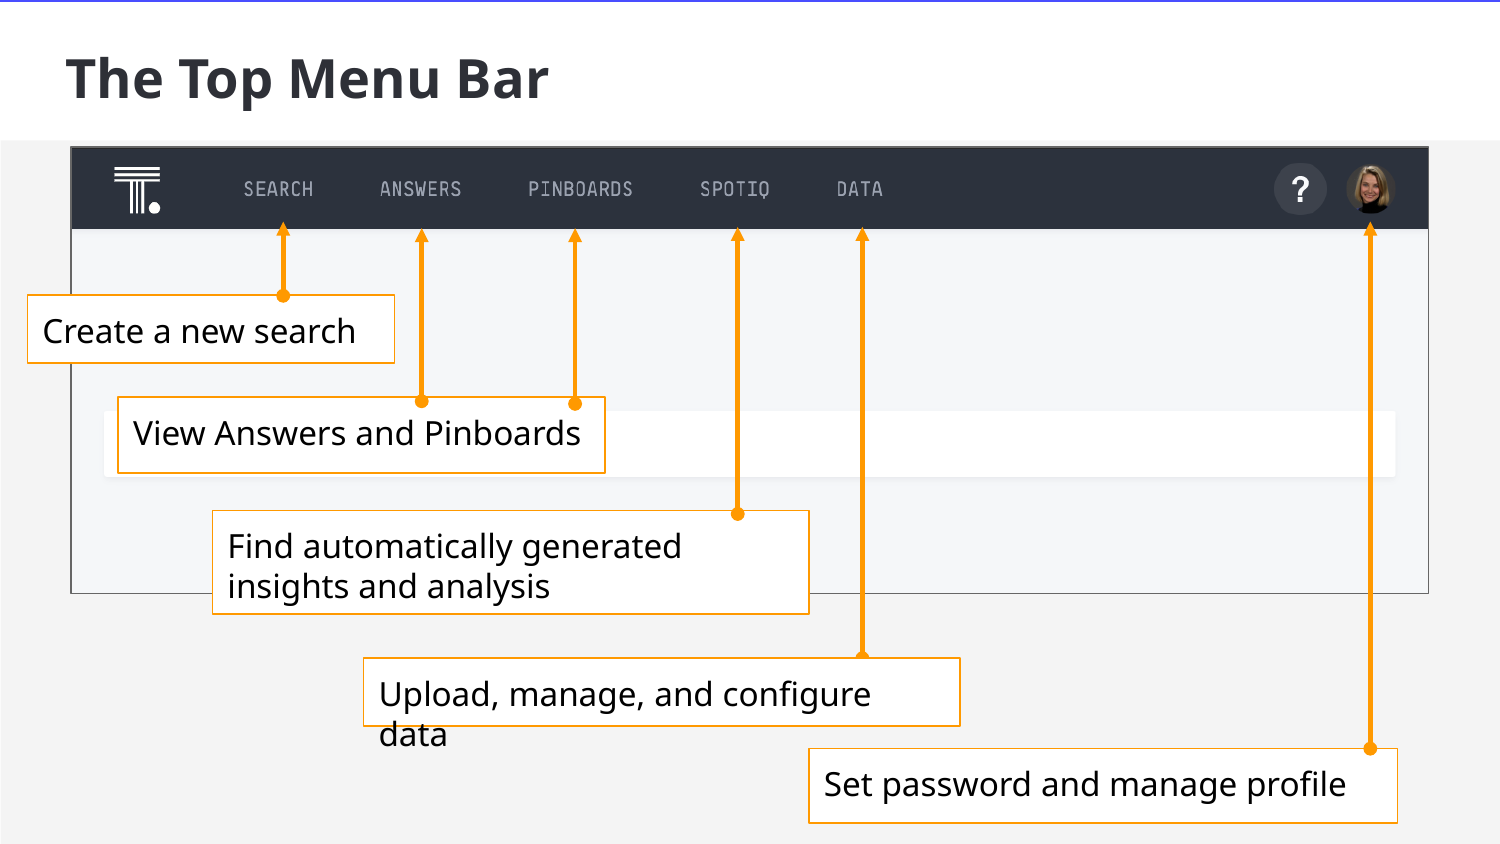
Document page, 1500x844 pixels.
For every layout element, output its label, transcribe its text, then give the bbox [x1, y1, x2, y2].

text_box Create a new search [27, 295, 66, 364]
text_box Find automatically generated insights and analysis [212, 601, 809, 615]
picture [71, 147, 1429, 593]
text_box Set password and manage profile [808, 748, 1398, 823]
title The Top Menu Bar [50, 6, 1475, 148]
text_box Upload, manage, and configure data [363, 658, 961, 727]
